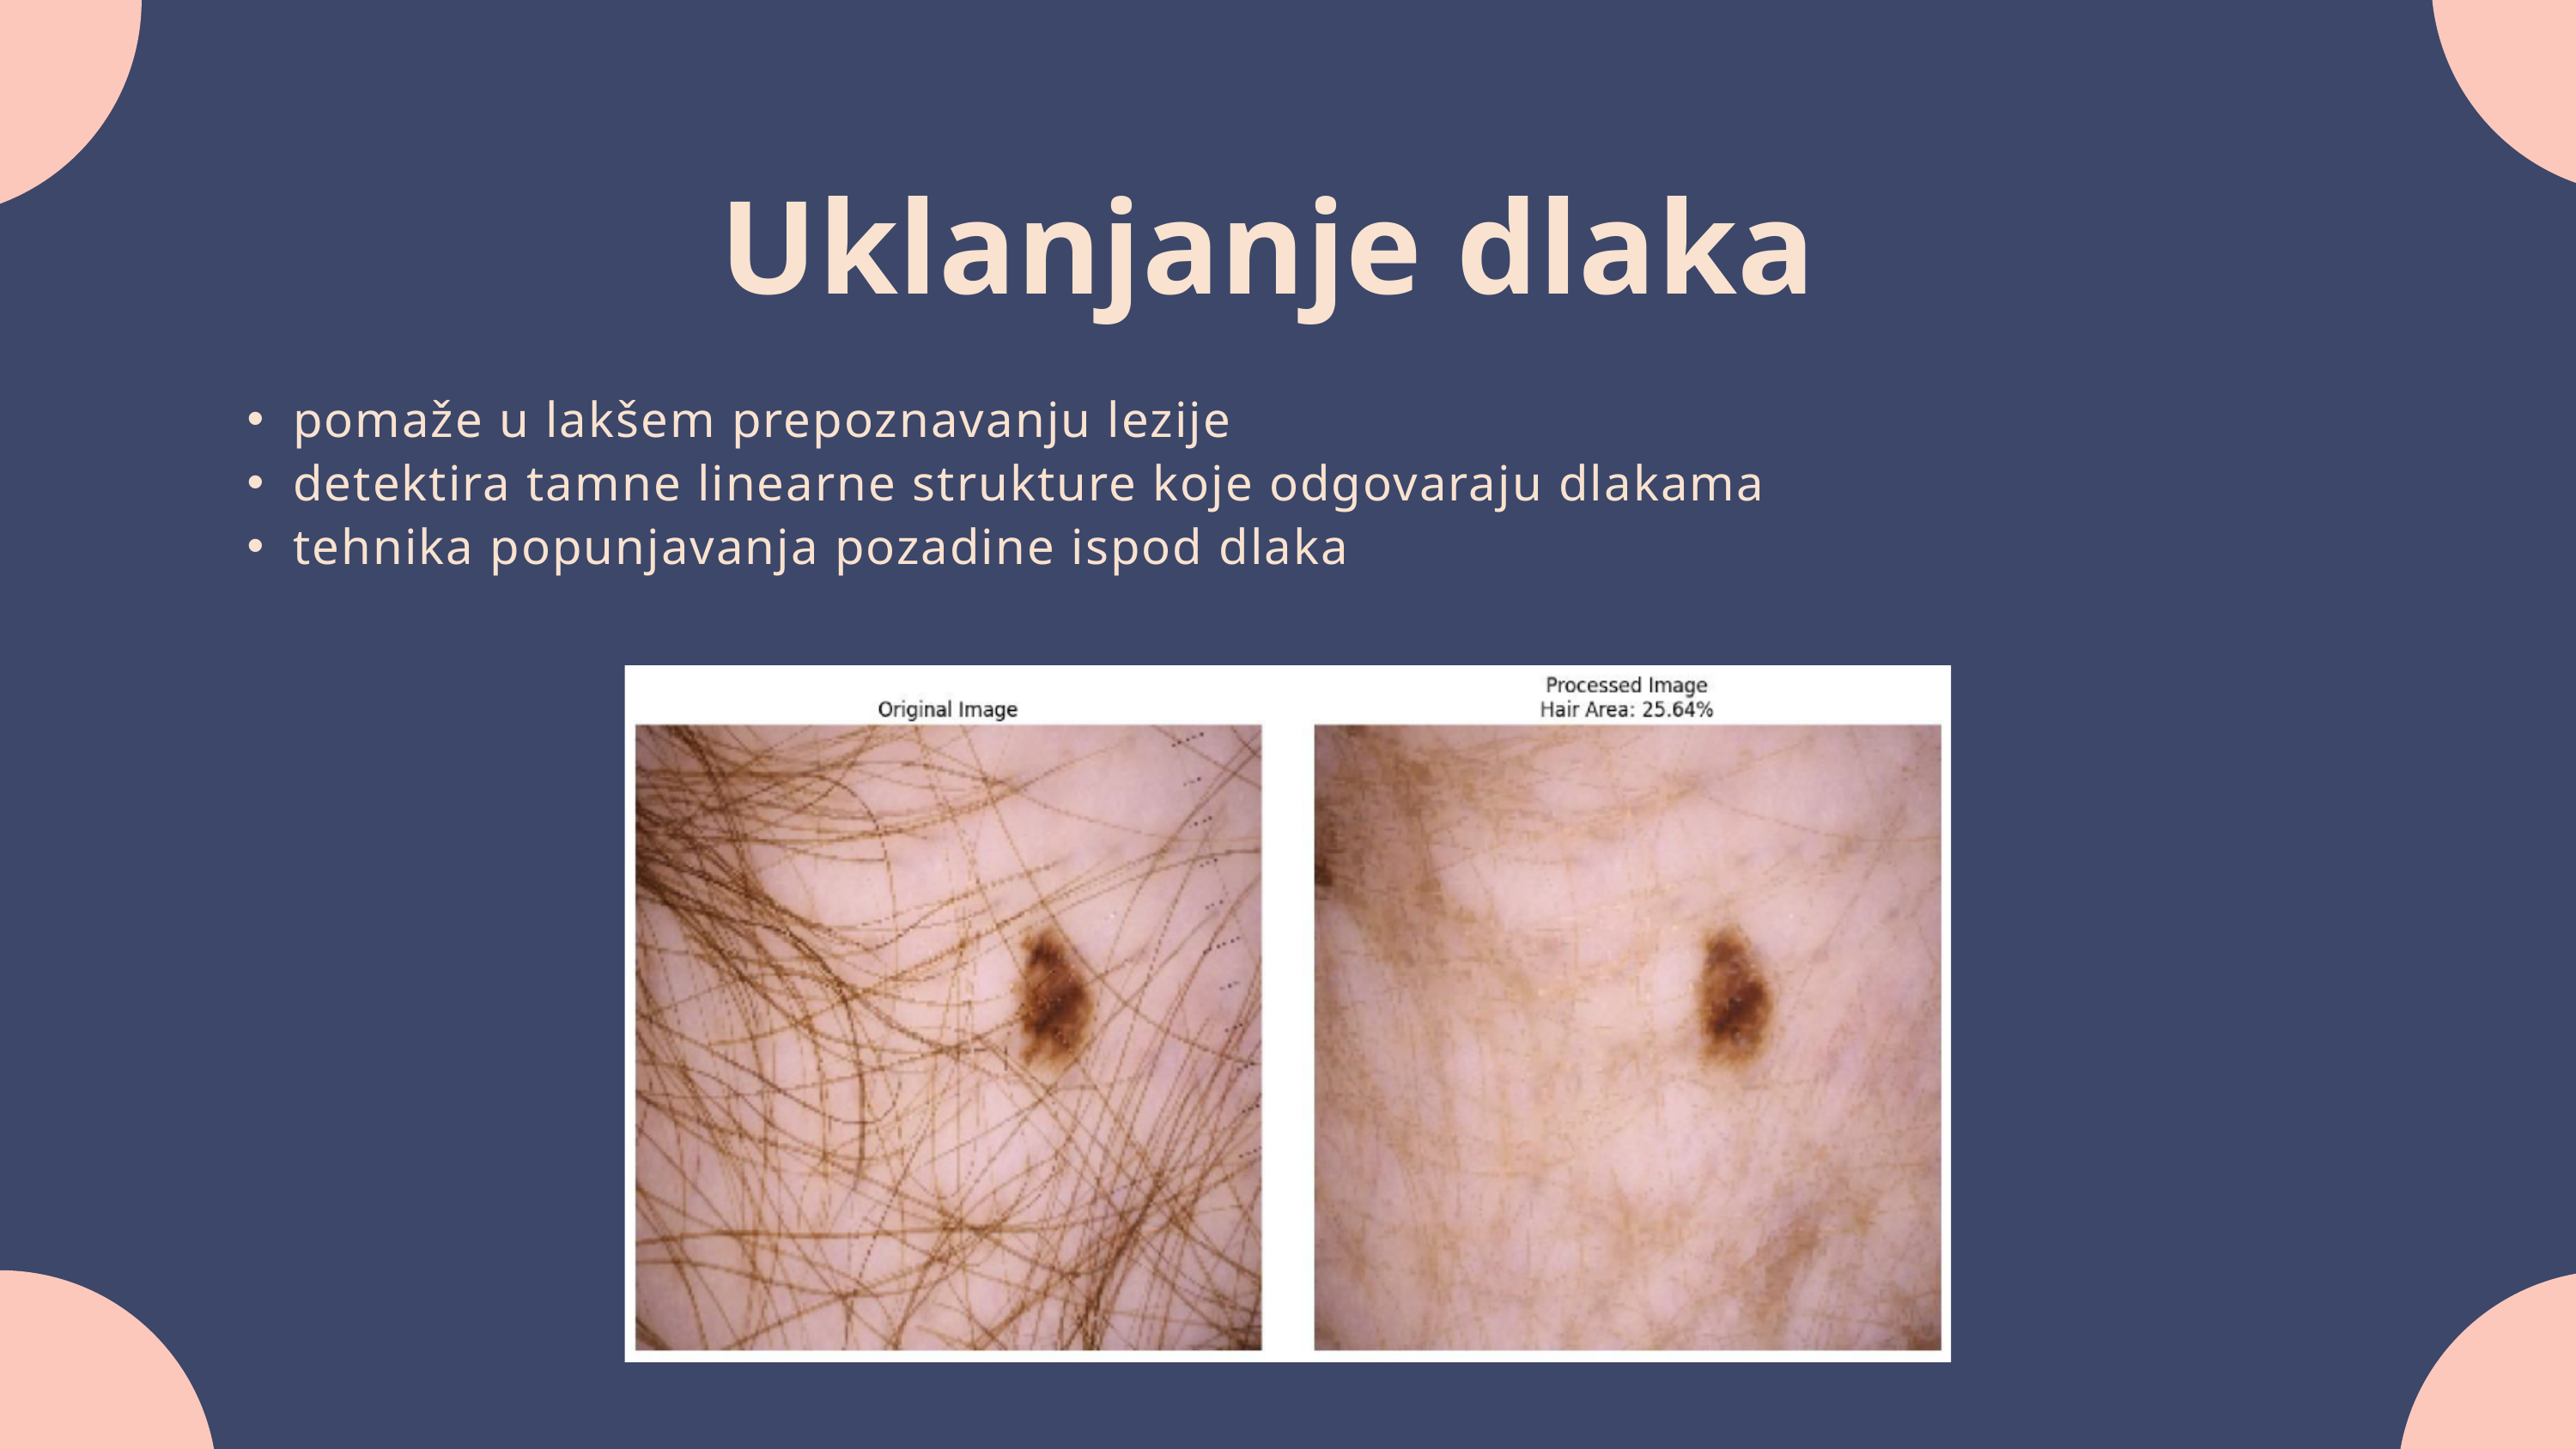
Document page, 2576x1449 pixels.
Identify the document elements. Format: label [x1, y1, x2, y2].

text_box [0, 1270, 218, 1449]
text_box [720, 118, 1856, 319]
text_box [2431, 0, 2576, 196]
text_box [624, 665, 1952, 1362]
text_box [2397, 1270, 2576, 1449]
text_box [0, 0, 143, 218]
text_box [201, 320, 2218, 643]
